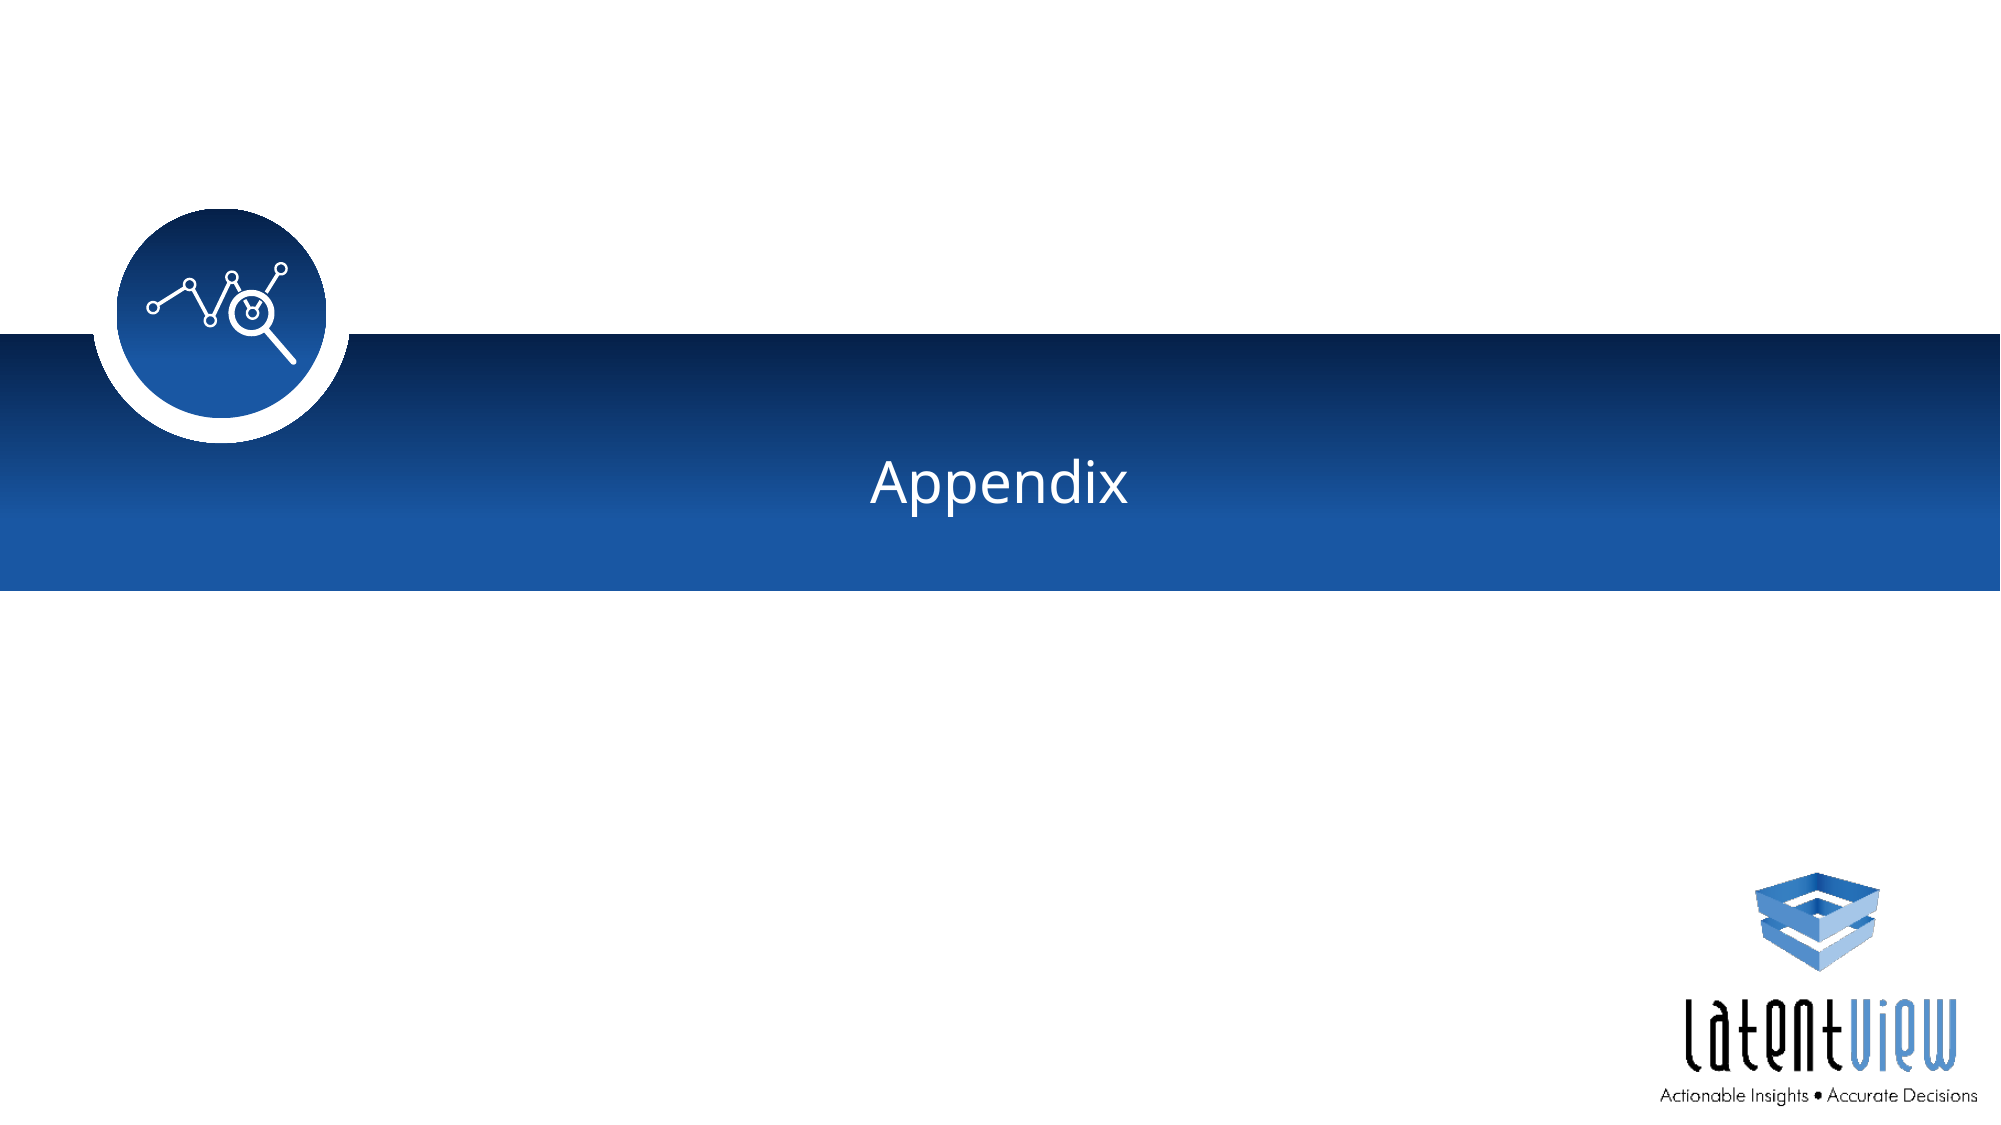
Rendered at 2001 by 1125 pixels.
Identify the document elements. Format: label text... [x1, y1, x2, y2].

text_box Appendix [0, 436, 2000, 524]
picture [1610, 841, 2001, 1125]
